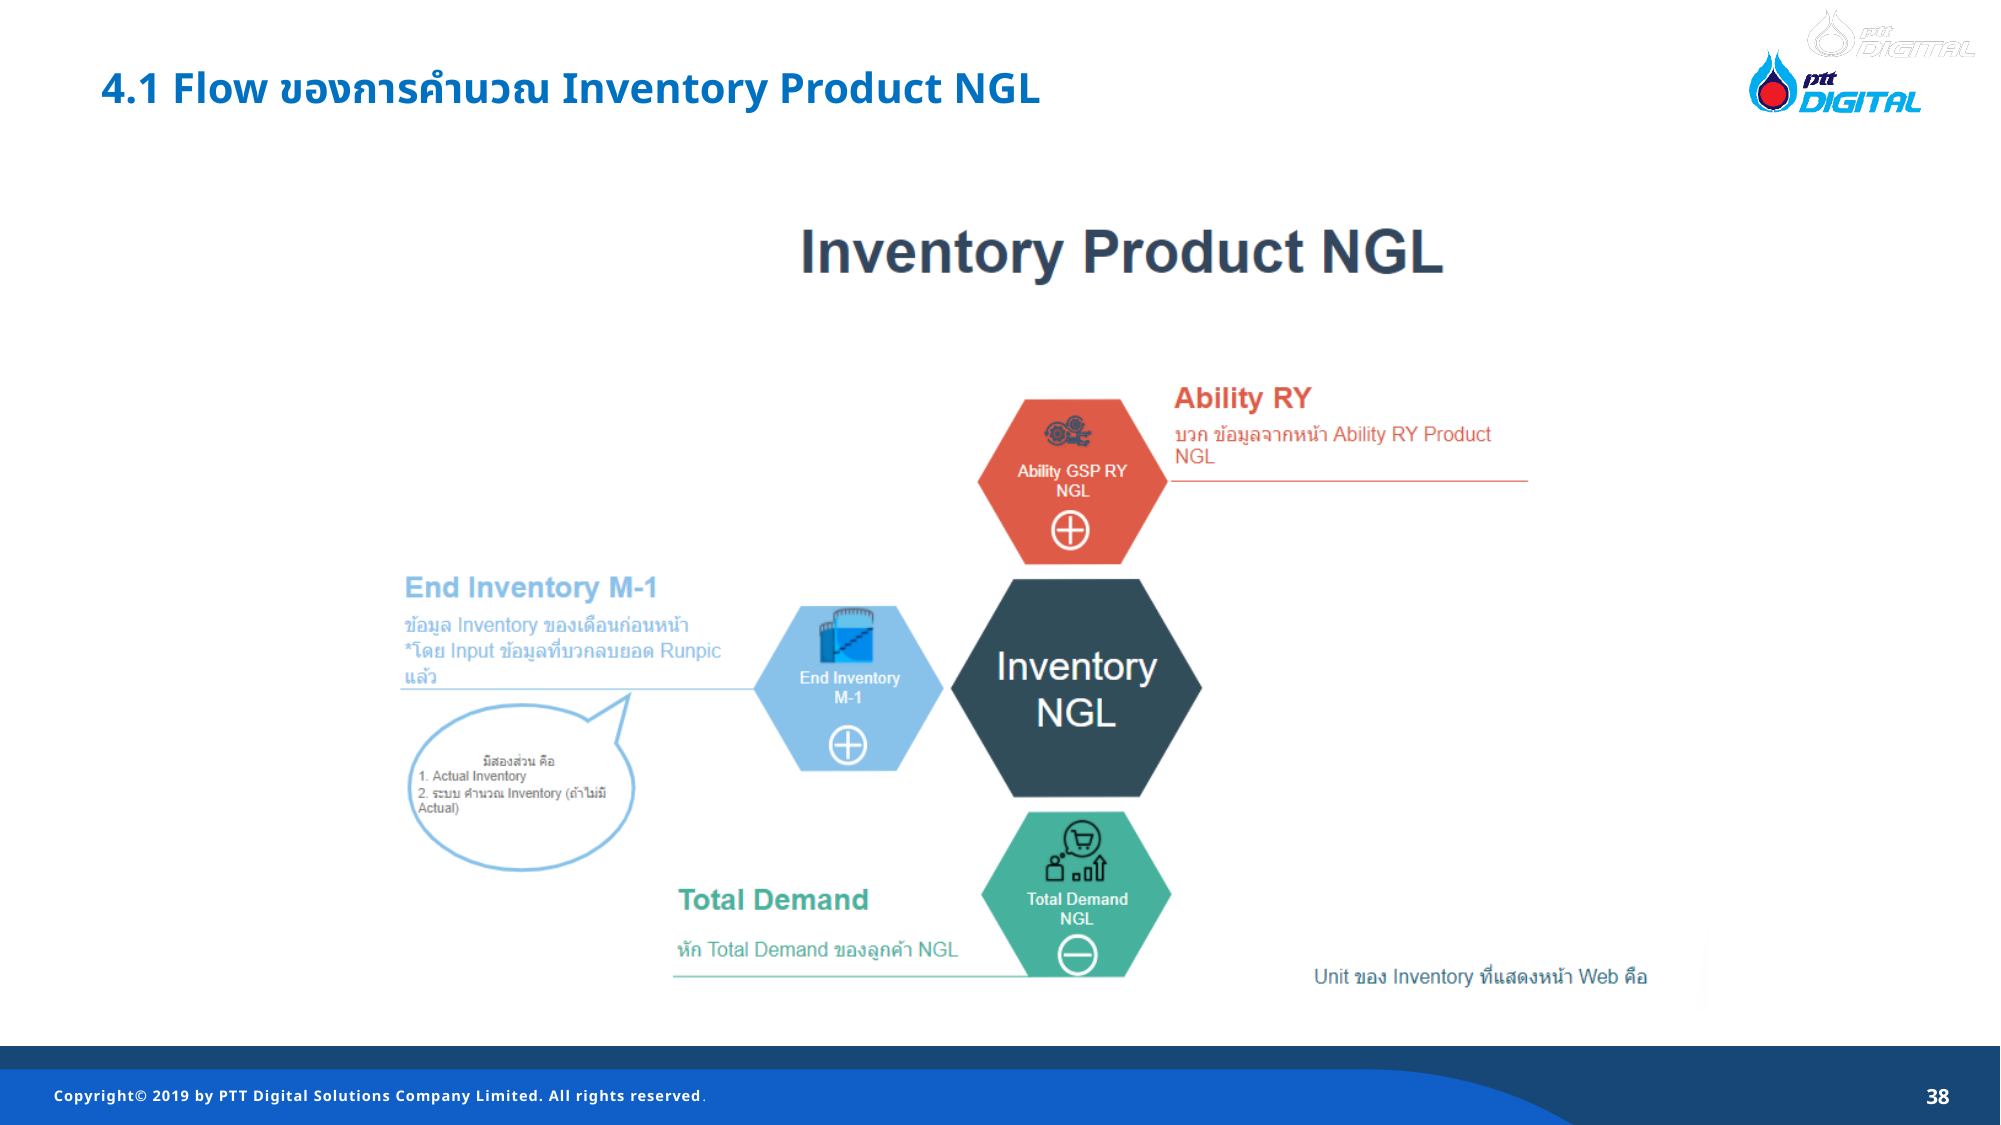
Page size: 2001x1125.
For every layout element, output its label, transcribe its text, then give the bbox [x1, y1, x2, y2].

list 4.1 Flow ของการคำนวณ Inventory Product NGL [86, 54, 1709, 114]
picture [344, 113, 1709, 1012]
picture [0, 1046, 2000, 1125]
slide_number 38 [1891, 1076, 1985, 1119]
picture [1744, 0, 1977, 135]
